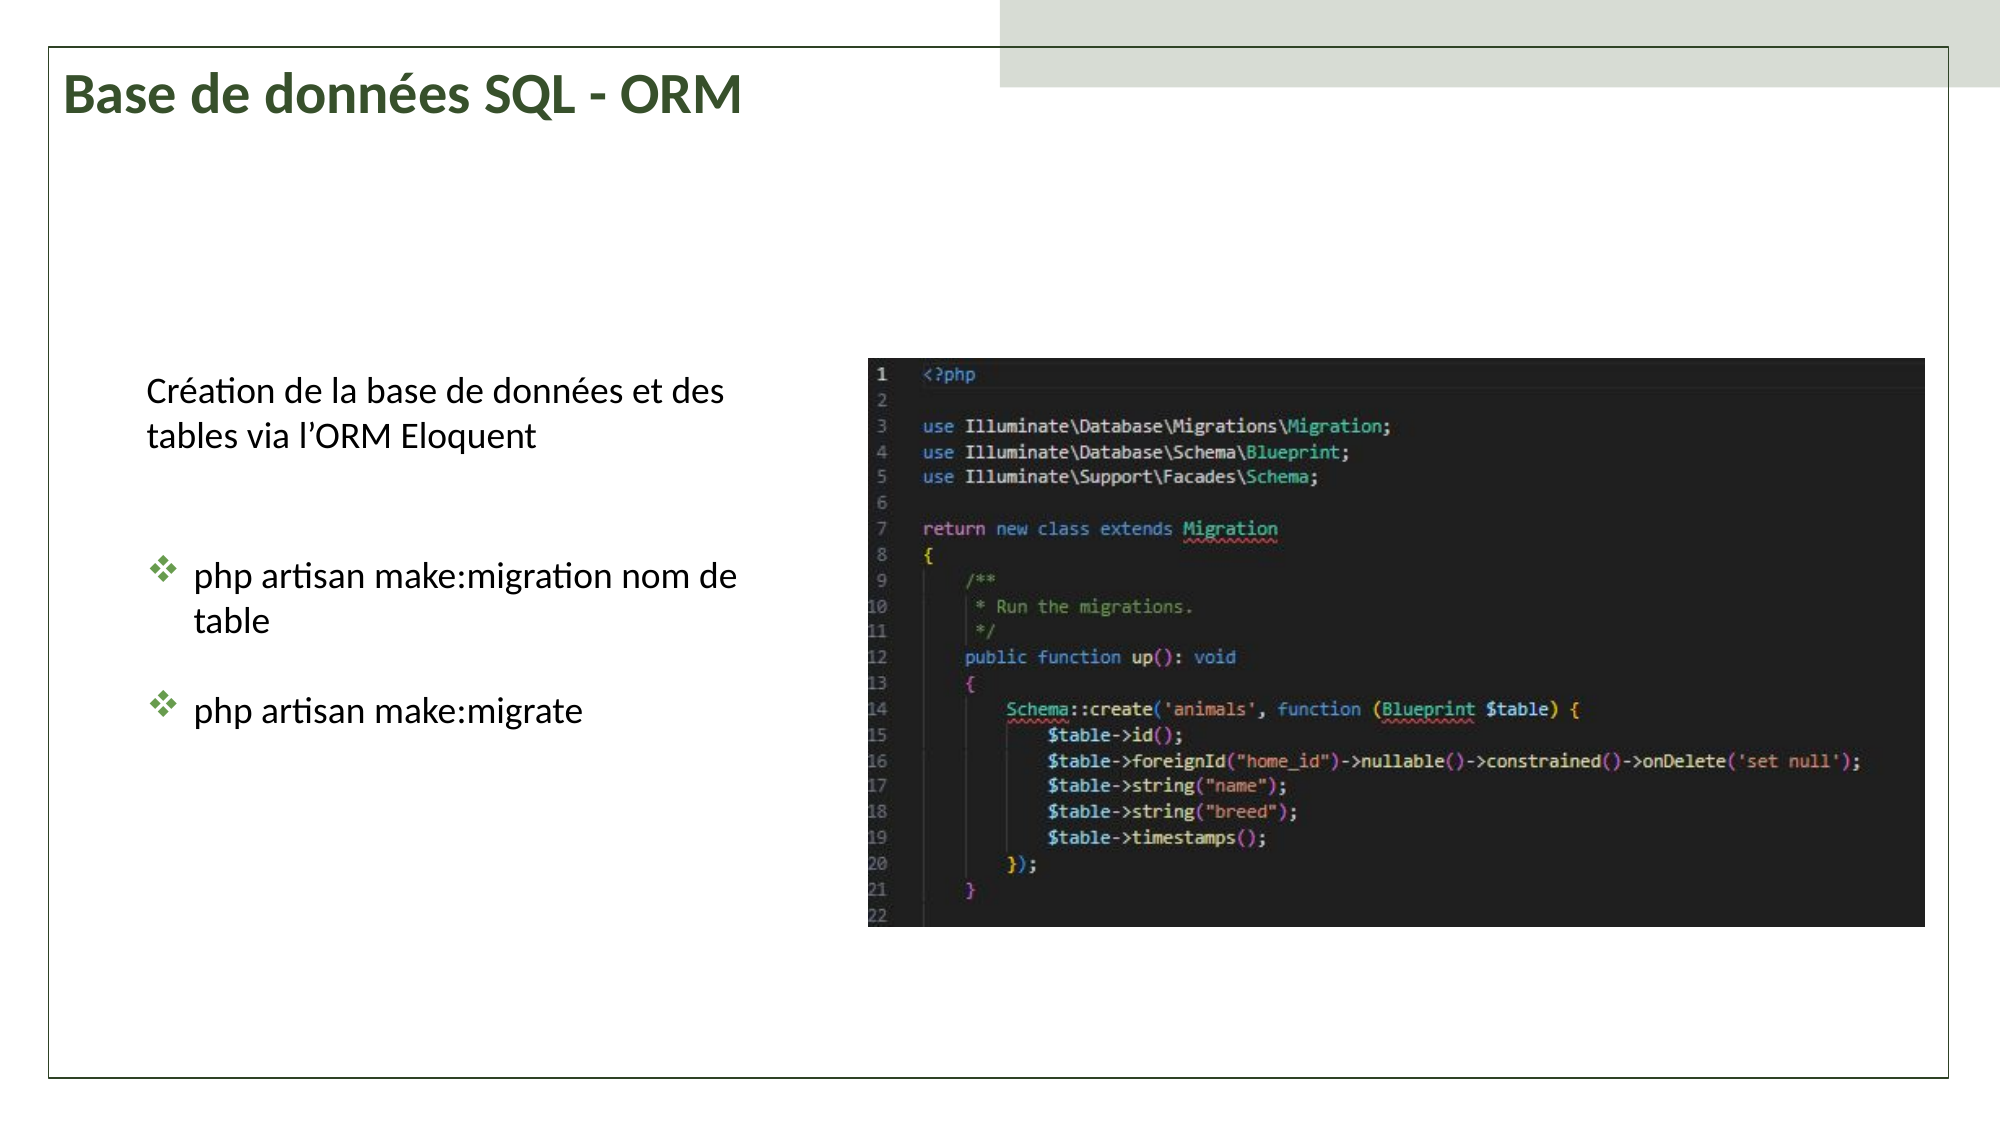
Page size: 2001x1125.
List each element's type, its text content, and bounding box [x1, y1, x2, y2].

text_box Création de la base de données et des tables via l’ORM Eloquent [131, 358, 790, 463]
text_box Base de données SQL - ORM [48, 46, 779, 135]
picture [868, 358, 1925, 927]
text_box [999, 0, 2000, 88]
text_box [48, 46, 1949, 1079]
text_box php artisan make:migration nom de table php artisan make:migrate [131, 543, 832, 739]
